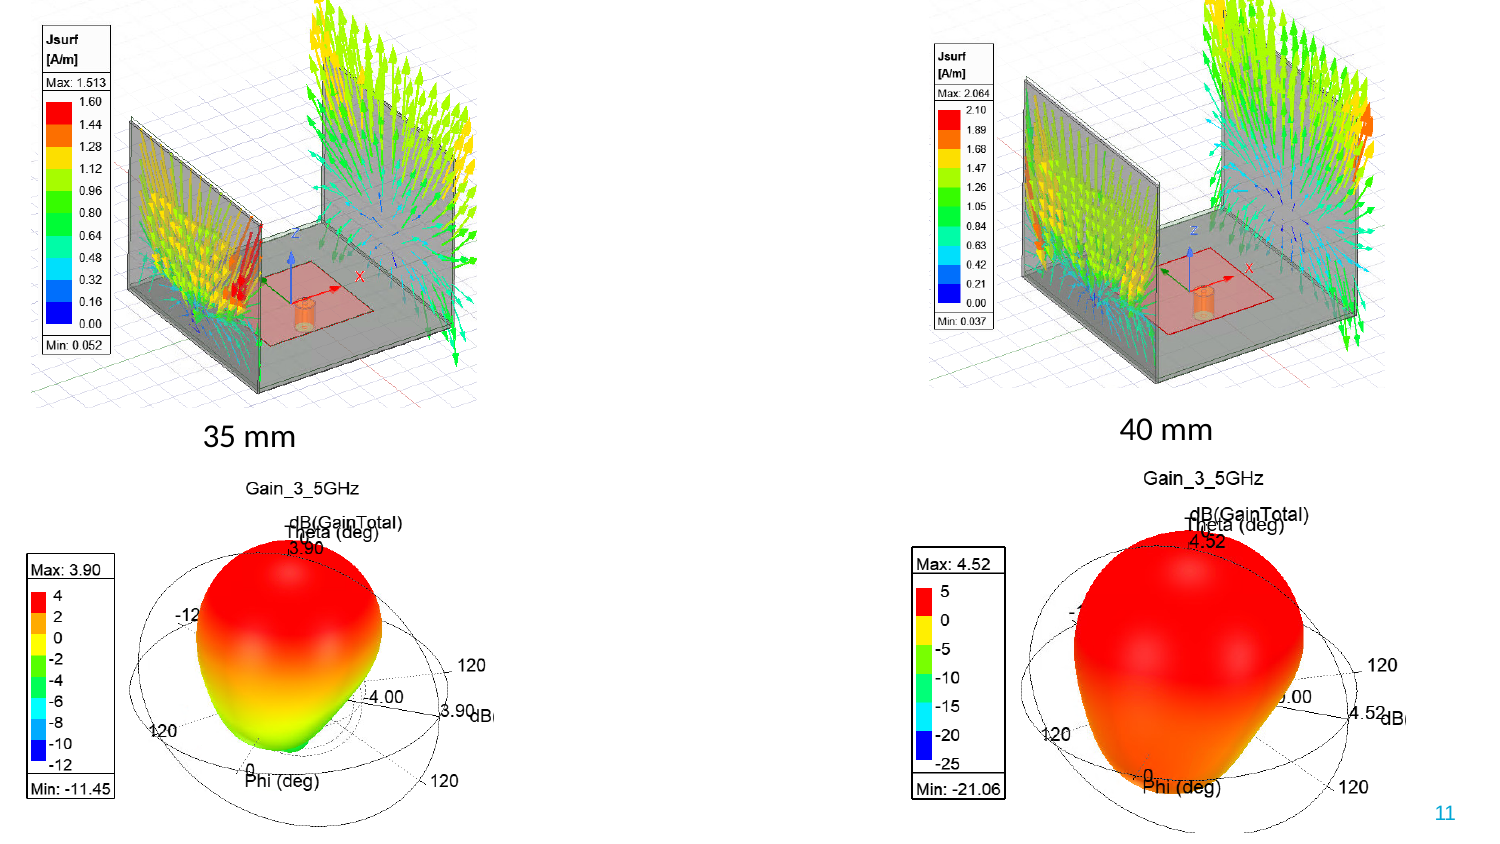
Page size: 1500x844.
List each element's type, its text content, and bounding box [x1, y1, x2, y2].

picture [31, 0, 477, 408]
picture [907, 466, 1406, 834]
picture [21, 479, 494, 829]
text_box 40 mm [1104, 399, 1238, 455]
picture [928, 0, 1385, 389]
text_box 35 mm [187, 416, 321, 462]
